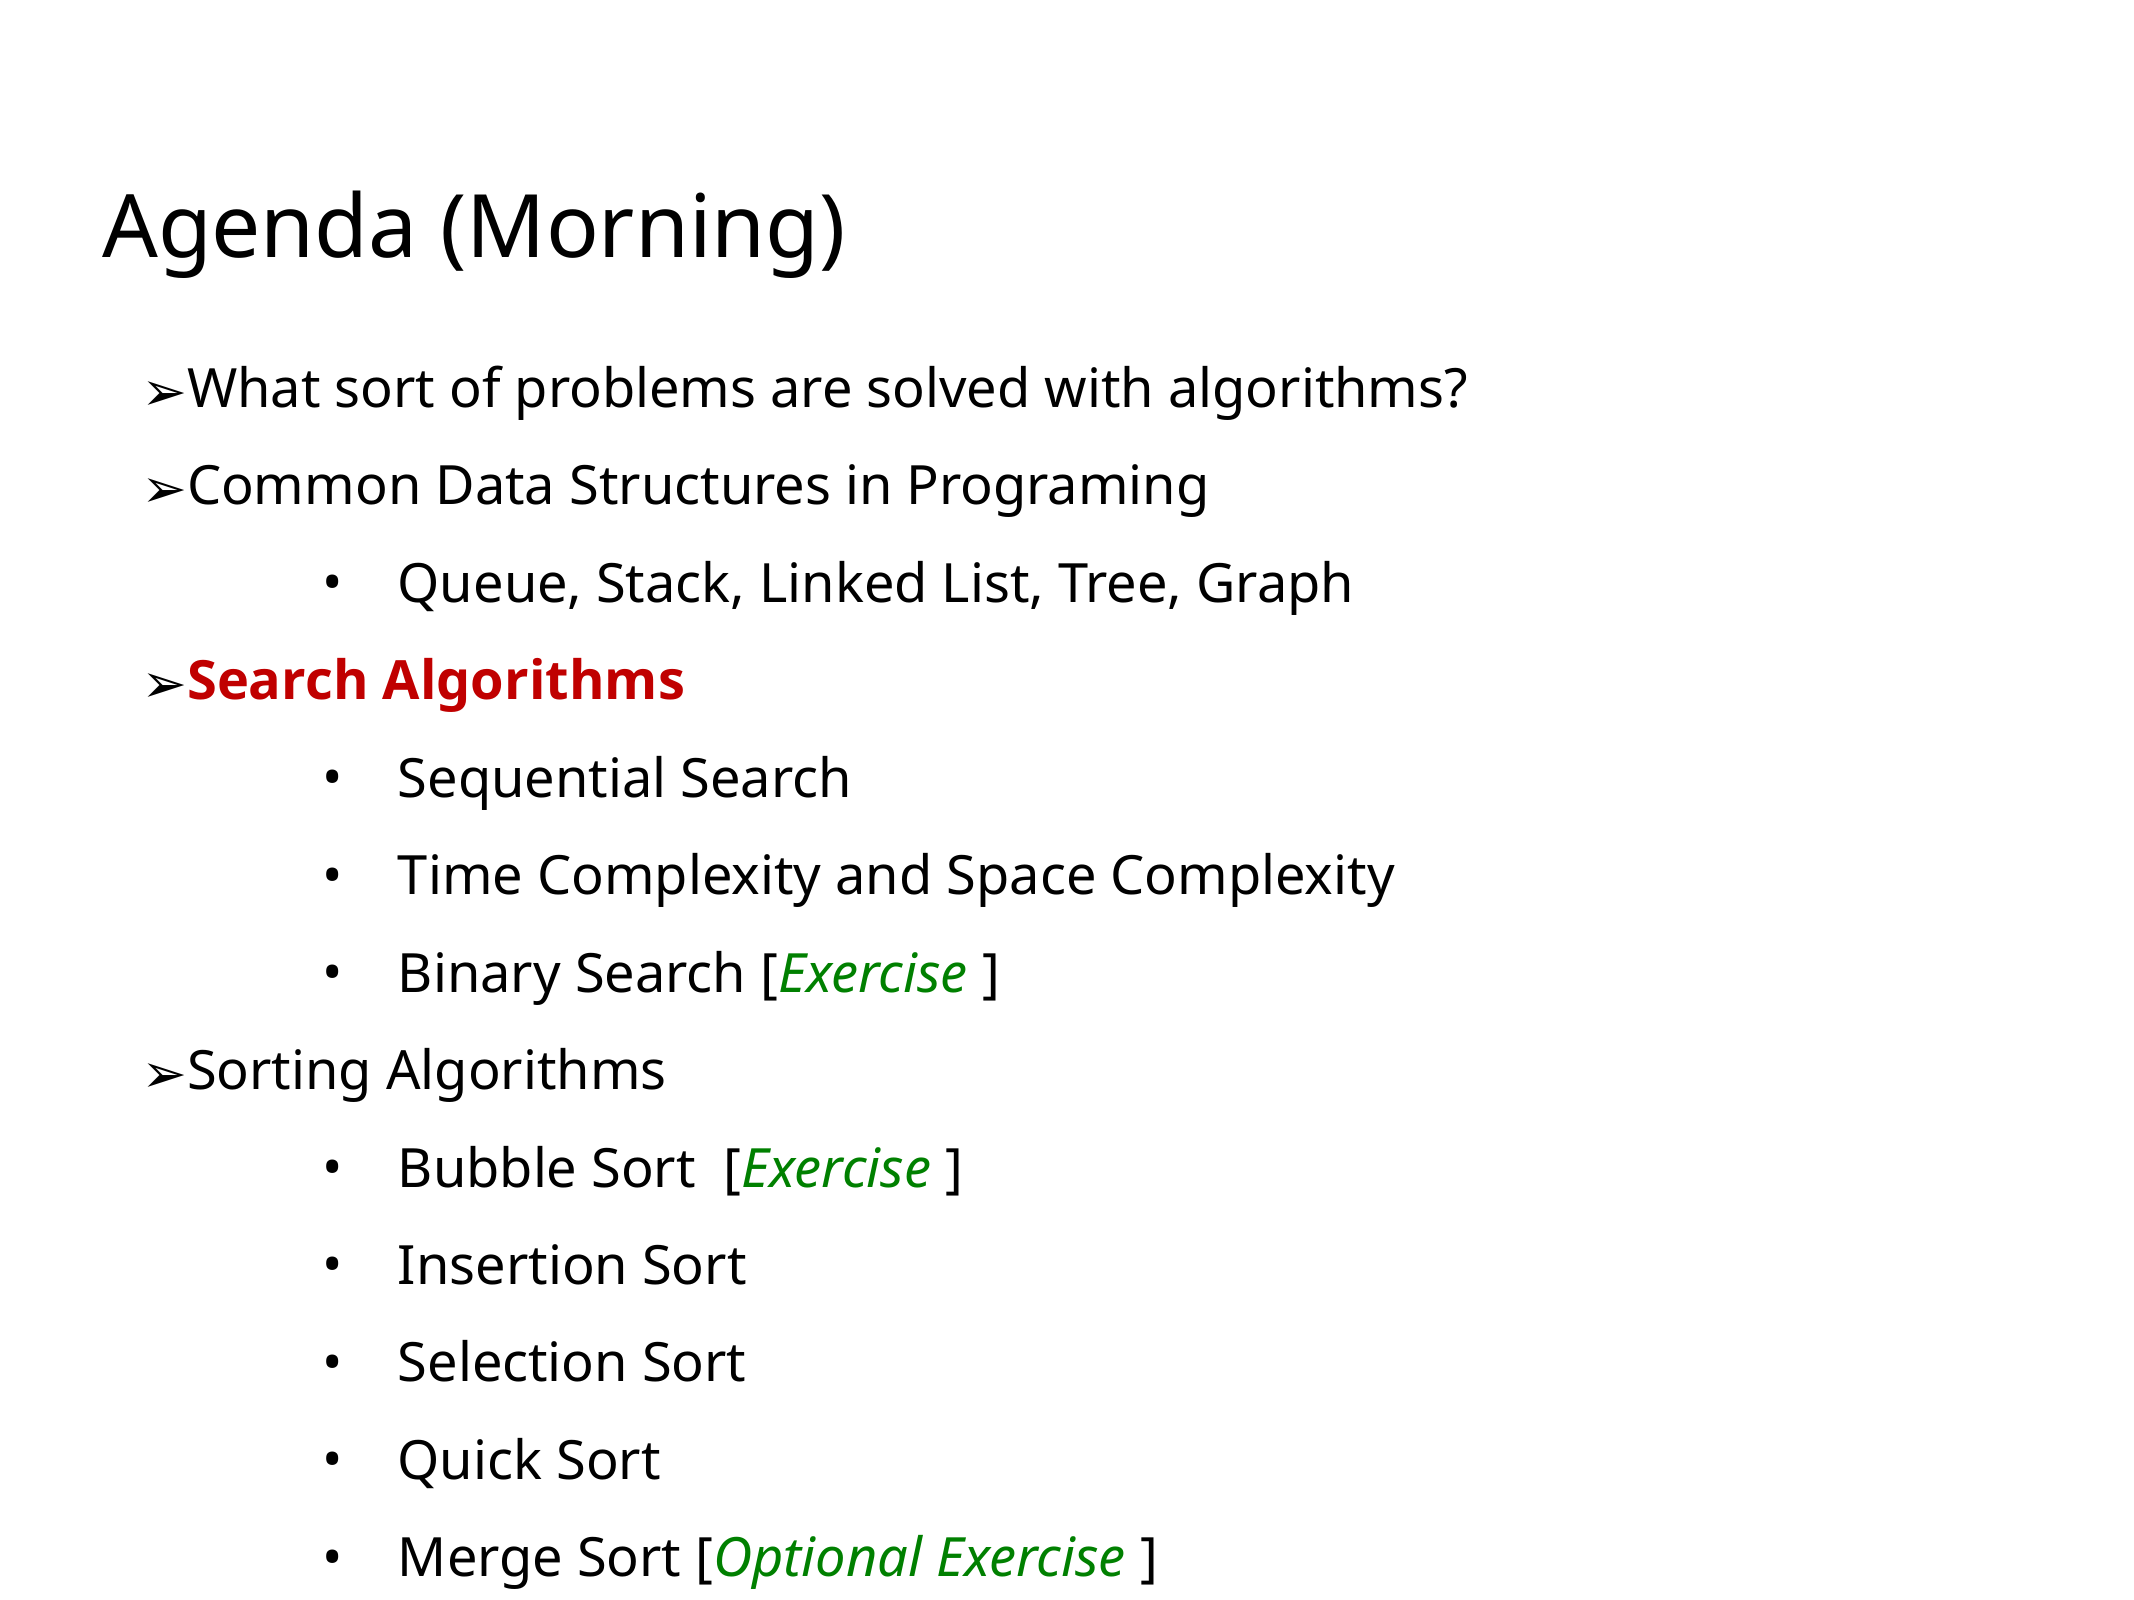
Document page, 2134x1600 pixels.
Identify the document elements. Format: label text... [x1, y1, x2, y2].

title Agenda (Morning) [93, 0, 2040, 284]
list What sort of problems are solved with algorithms? Common Data Structures in Programing Queue, Stack, Linked List, Tree, Graph Search Algorithms Sequential Search Time Complexity and Space Complexity Binary Search [Exercise ] Sorting Algorithms Bubble Sort [Exercise ] Insertion Sort Selection Sort Quick Sort Merge Sort [Optional Exercise ] [133, 312, 2080, 1532]
